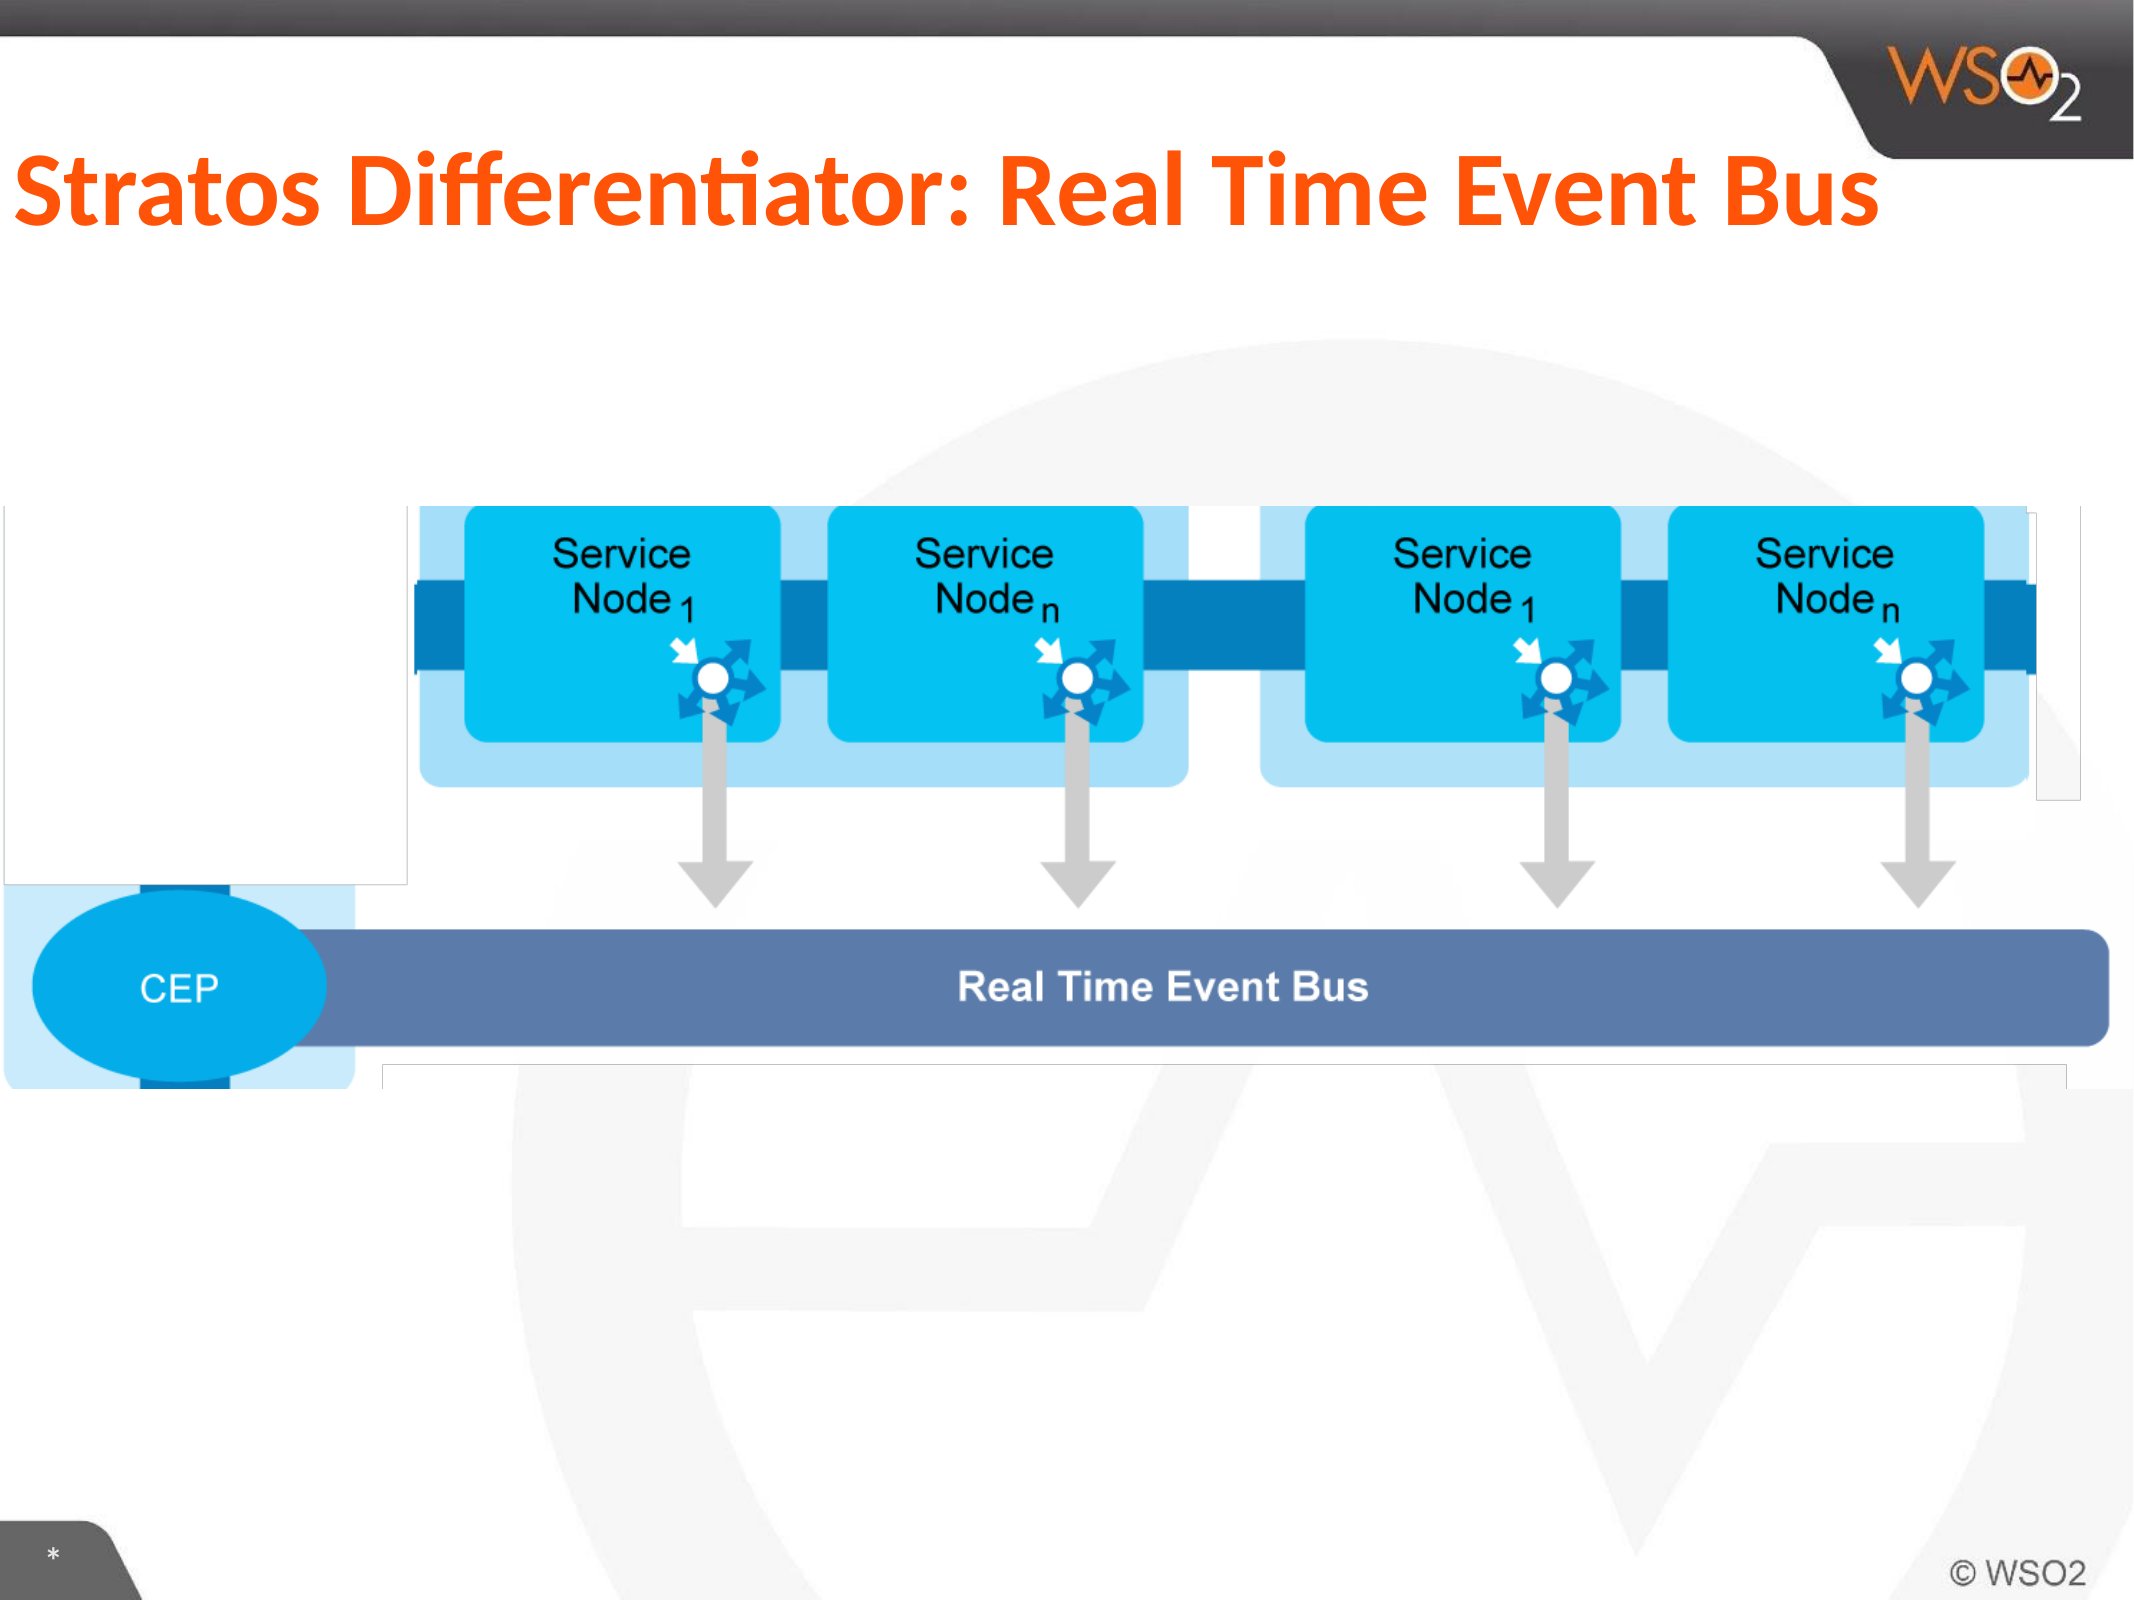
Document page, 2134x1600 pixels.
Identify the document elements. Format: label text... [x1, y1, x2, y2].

picture [0, 0, 2134, 1600]
title Stratos Differentiator: Real Time Event Bus [0, 90, 1949, 277]
